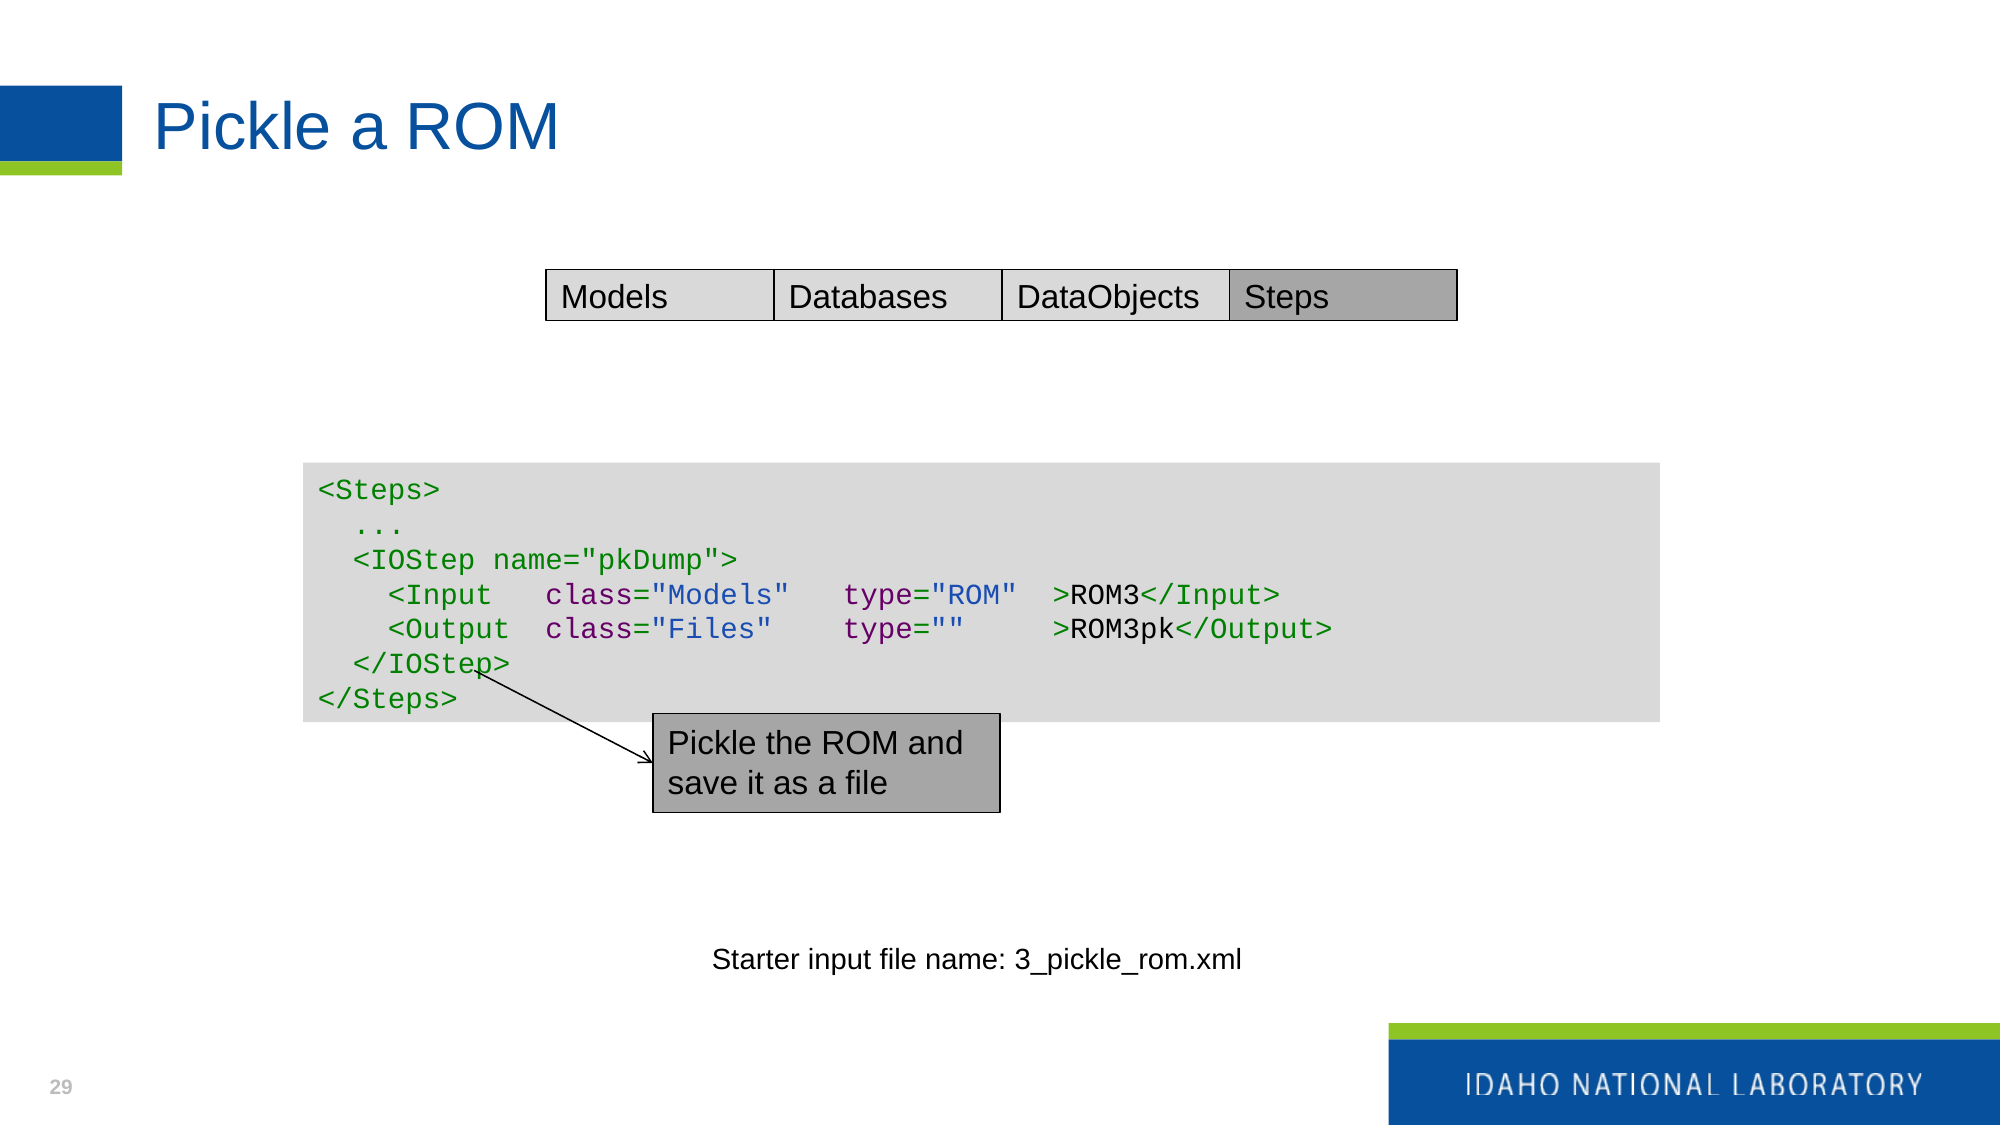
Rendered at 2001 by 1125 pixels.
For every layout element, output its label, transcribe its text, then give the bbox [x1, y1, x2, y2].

text_box <Steps> ... <IOStep name="pkDump"> <Input class="Models" type="ROM" >ROM3</Input> <Output class="Files" type="" >ROM3pk</Output> </IOStep> </Steps> [303, 462, 1660, 723]
text_box Pickle the ROM and save it as a file [652, 713, 1000, 813]
title Pickle a ROM [153, 91, 1863, 258]
text_box Starter input file name: 3_pickle_rom.xml [231, 933, 1732, 983]
text_box Databases [773, 269, 1001, 321]
text_box Steps [1230, 269, 1458, 321]
text_box DataObjects [1001, 269, 1230, 321]
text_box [474, 670, 653, 764]
slide_number 29 [25, 1065, 97, 1125]
text_box Models [545, 269, 773, 321]
